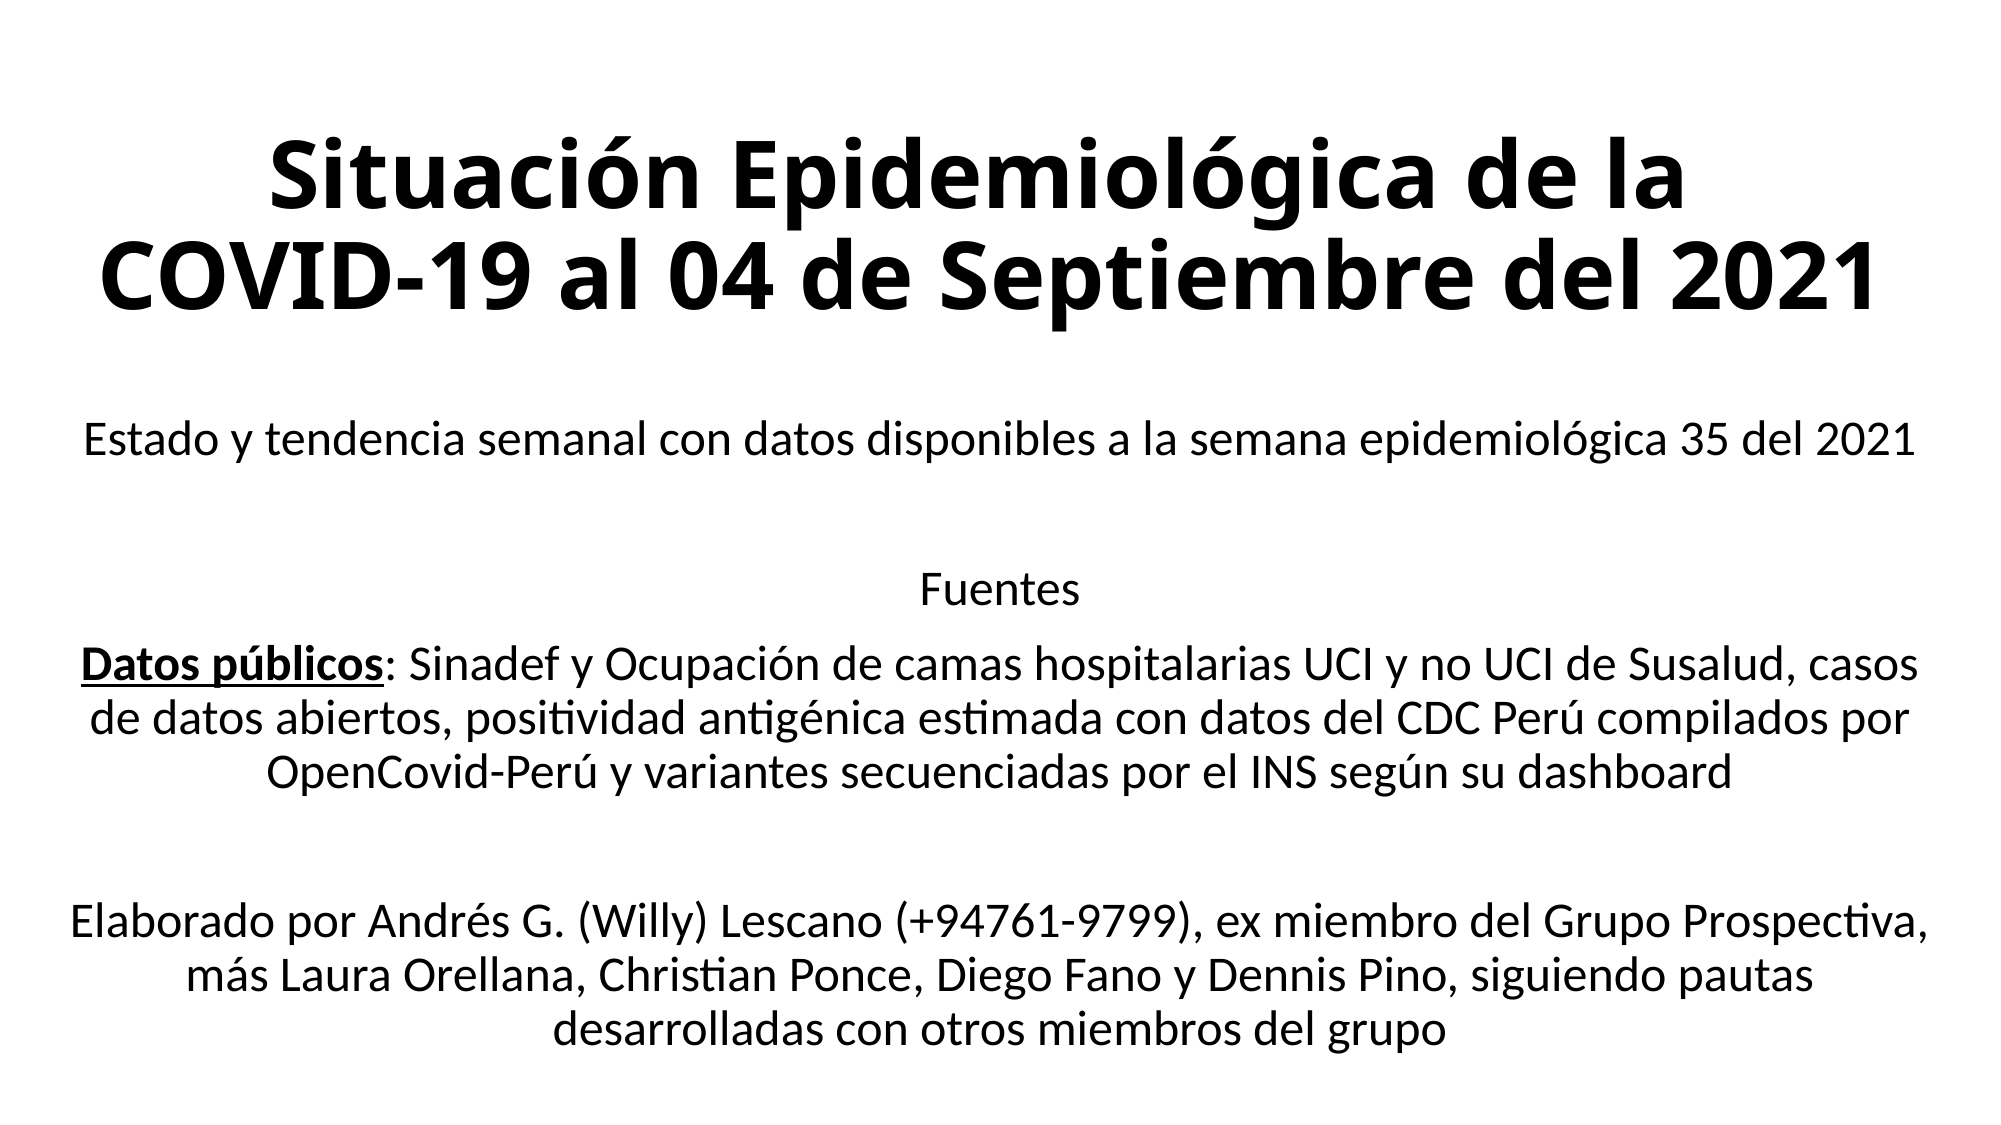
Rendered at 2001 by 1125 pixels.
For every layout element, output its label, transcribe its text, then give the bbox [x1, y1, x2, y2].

subtitle Estado y tendencia semanal con datos disponibles a la semana epidemiológica 35 del 2021 Fuentes Datos públicos: Sinadef y Ocupación de camas hospitalarias UCI y no UCI de Susalud, casos de datos abiertos, positividad antigénica estimada con datos del CDC Perú compilados por OpenCovid-Perú y variantes secuenciadas por el INS según su dashboard Elaborado por Andrés G. (Willy) Lescano (+94761-9799), ex miembro del Grupo Prospectiva, más Laura Orellana, Christian Ponce, Diego Fano y Dennis Pino, siguiendo pautas desarrolladas con otros miembros del grupo [46, 405, 1954, 1112]
title Situación Epidemiológica de la COVID-19 al 04 de Septiembre del 2021 [29, 51, 1954, 338]
